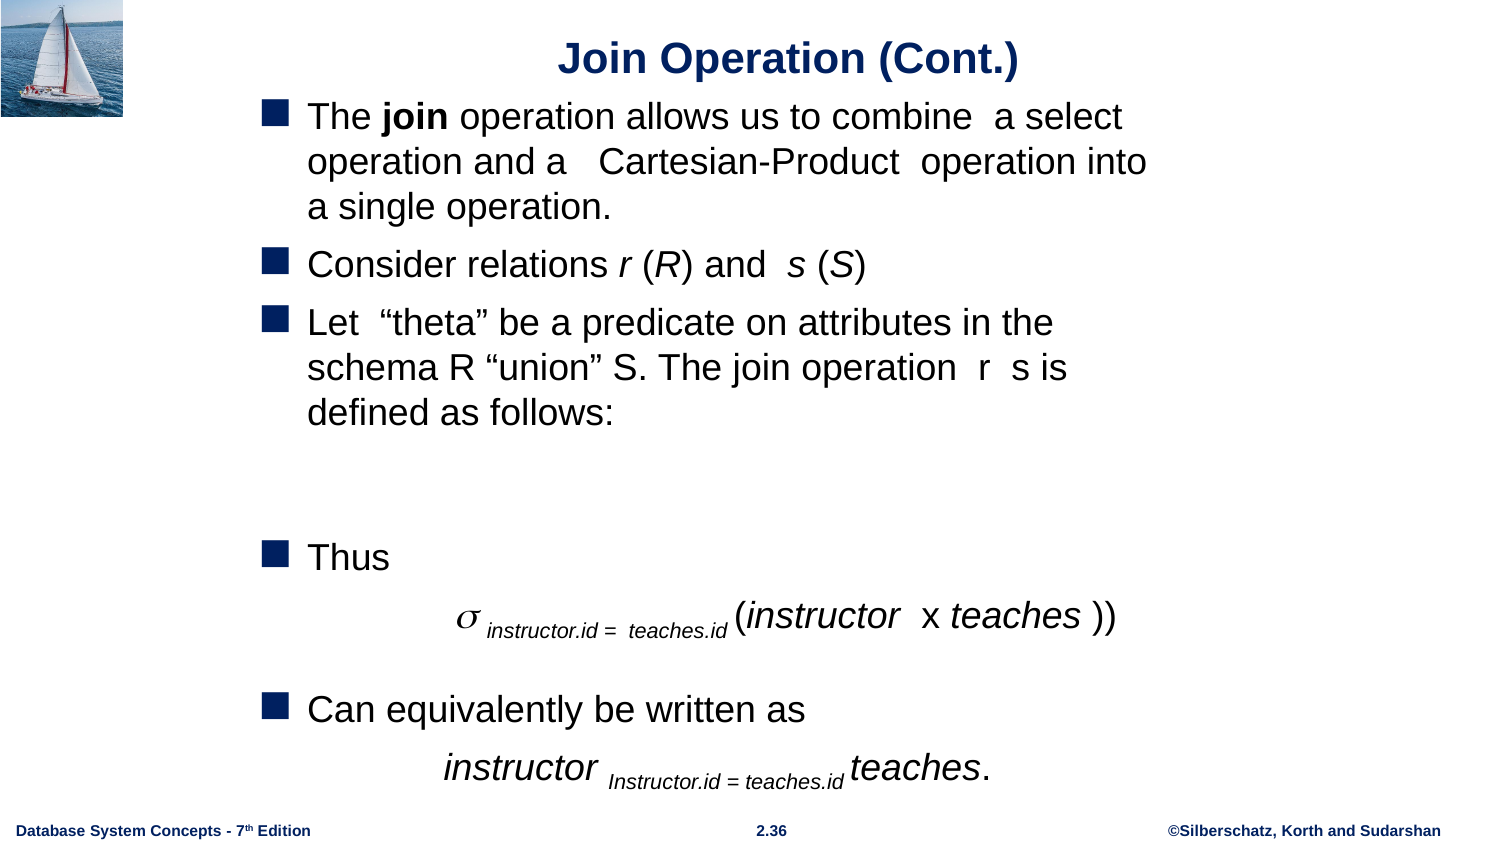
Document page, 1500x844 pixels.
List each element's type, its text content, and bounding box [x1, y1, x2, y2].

title Join Operation (Cont.) [125, 14, 1452, 90]
picture [0, 0, 123, 117]
